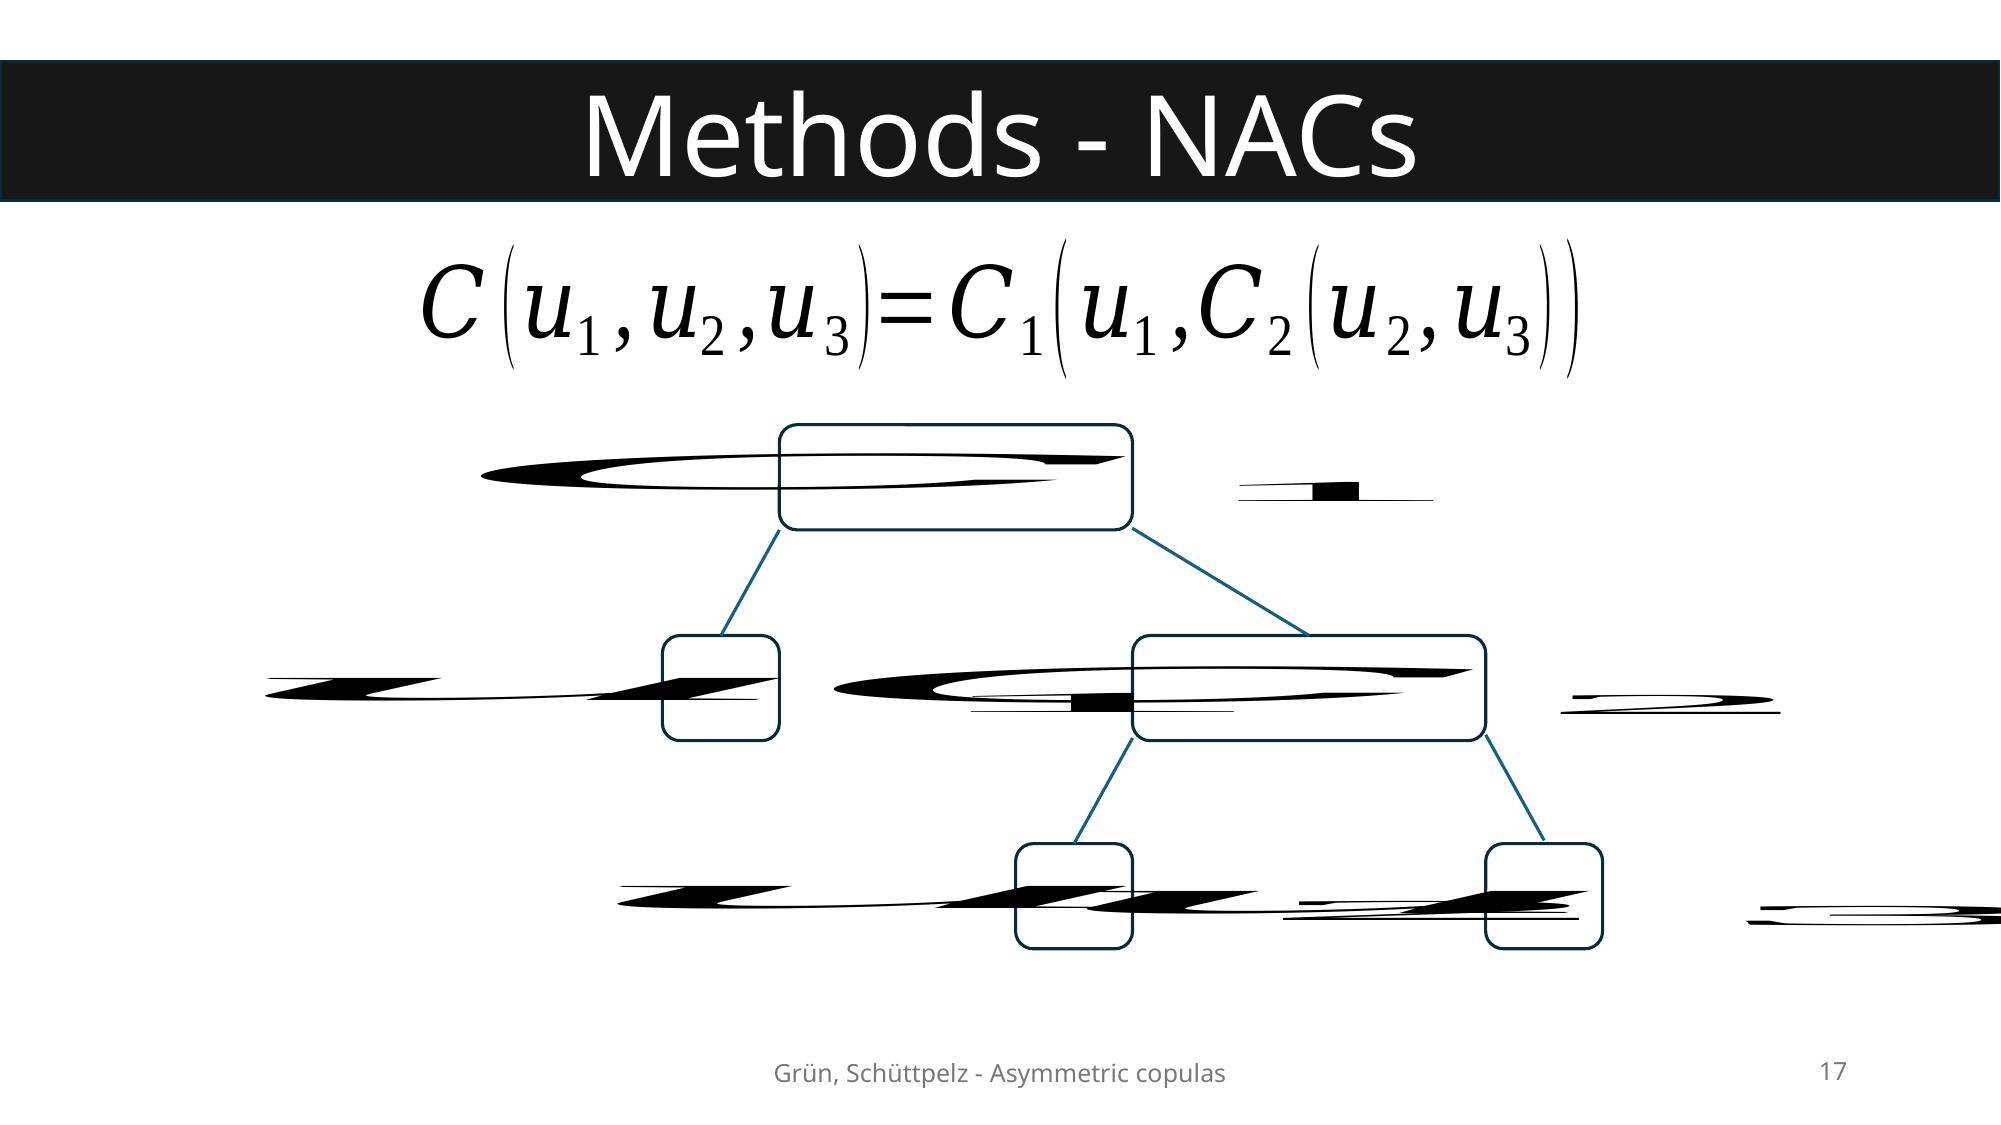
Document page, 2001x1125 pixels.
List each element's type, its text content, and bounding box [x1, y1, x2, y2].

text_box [1485, 734, 1545, 841]
text_box Methods - NACs [0, 60, 2000, 202]
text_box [720, 529, 780, 637]
text_box [1014, 908, 1135, 951]
text_box [777, 423, 1135, 532]
text_box [1130, 633, 1488, 743]
text_box [1039, 892, 1135, 907]
text_box [1484, 842, 1605, 951]
slide_number 17 [1412, 1042, 1863, 1103]
footer Grün, Schüttpelz - Asymmetric copulas [662, 1042, 1338, 1103]
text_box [1073, 737, 1134, 845]
text_box [660, 633, 781, 743]
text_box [1131, 527, 1310, 637]
text_box [1014, 842, 1135, 891]
